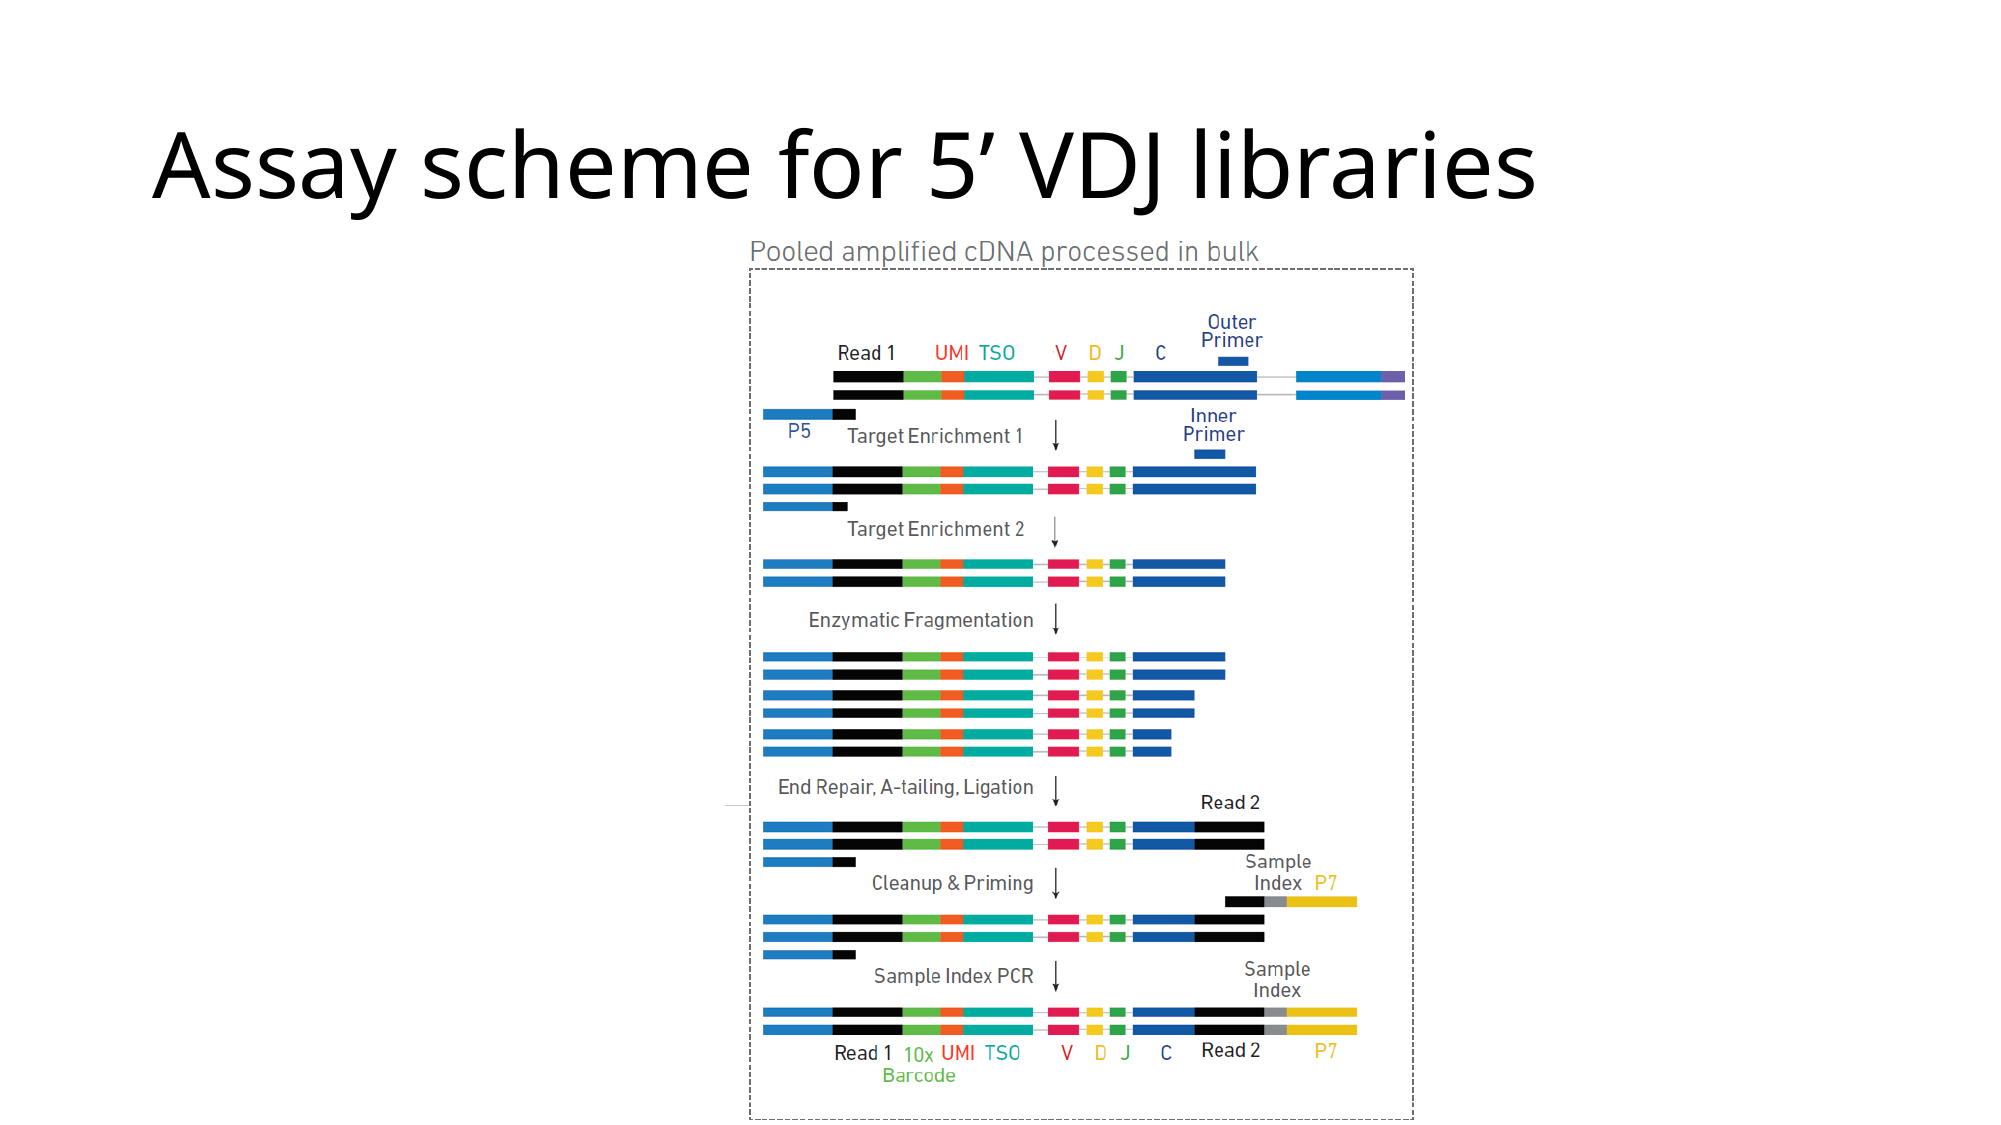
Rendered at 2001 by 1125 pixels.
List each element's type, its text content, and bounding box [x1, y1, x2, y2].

picture [724, 221, 1438, 1120]
title Assay scheme for 5’ VDJ libraries [137, 59, 1863, 278]
